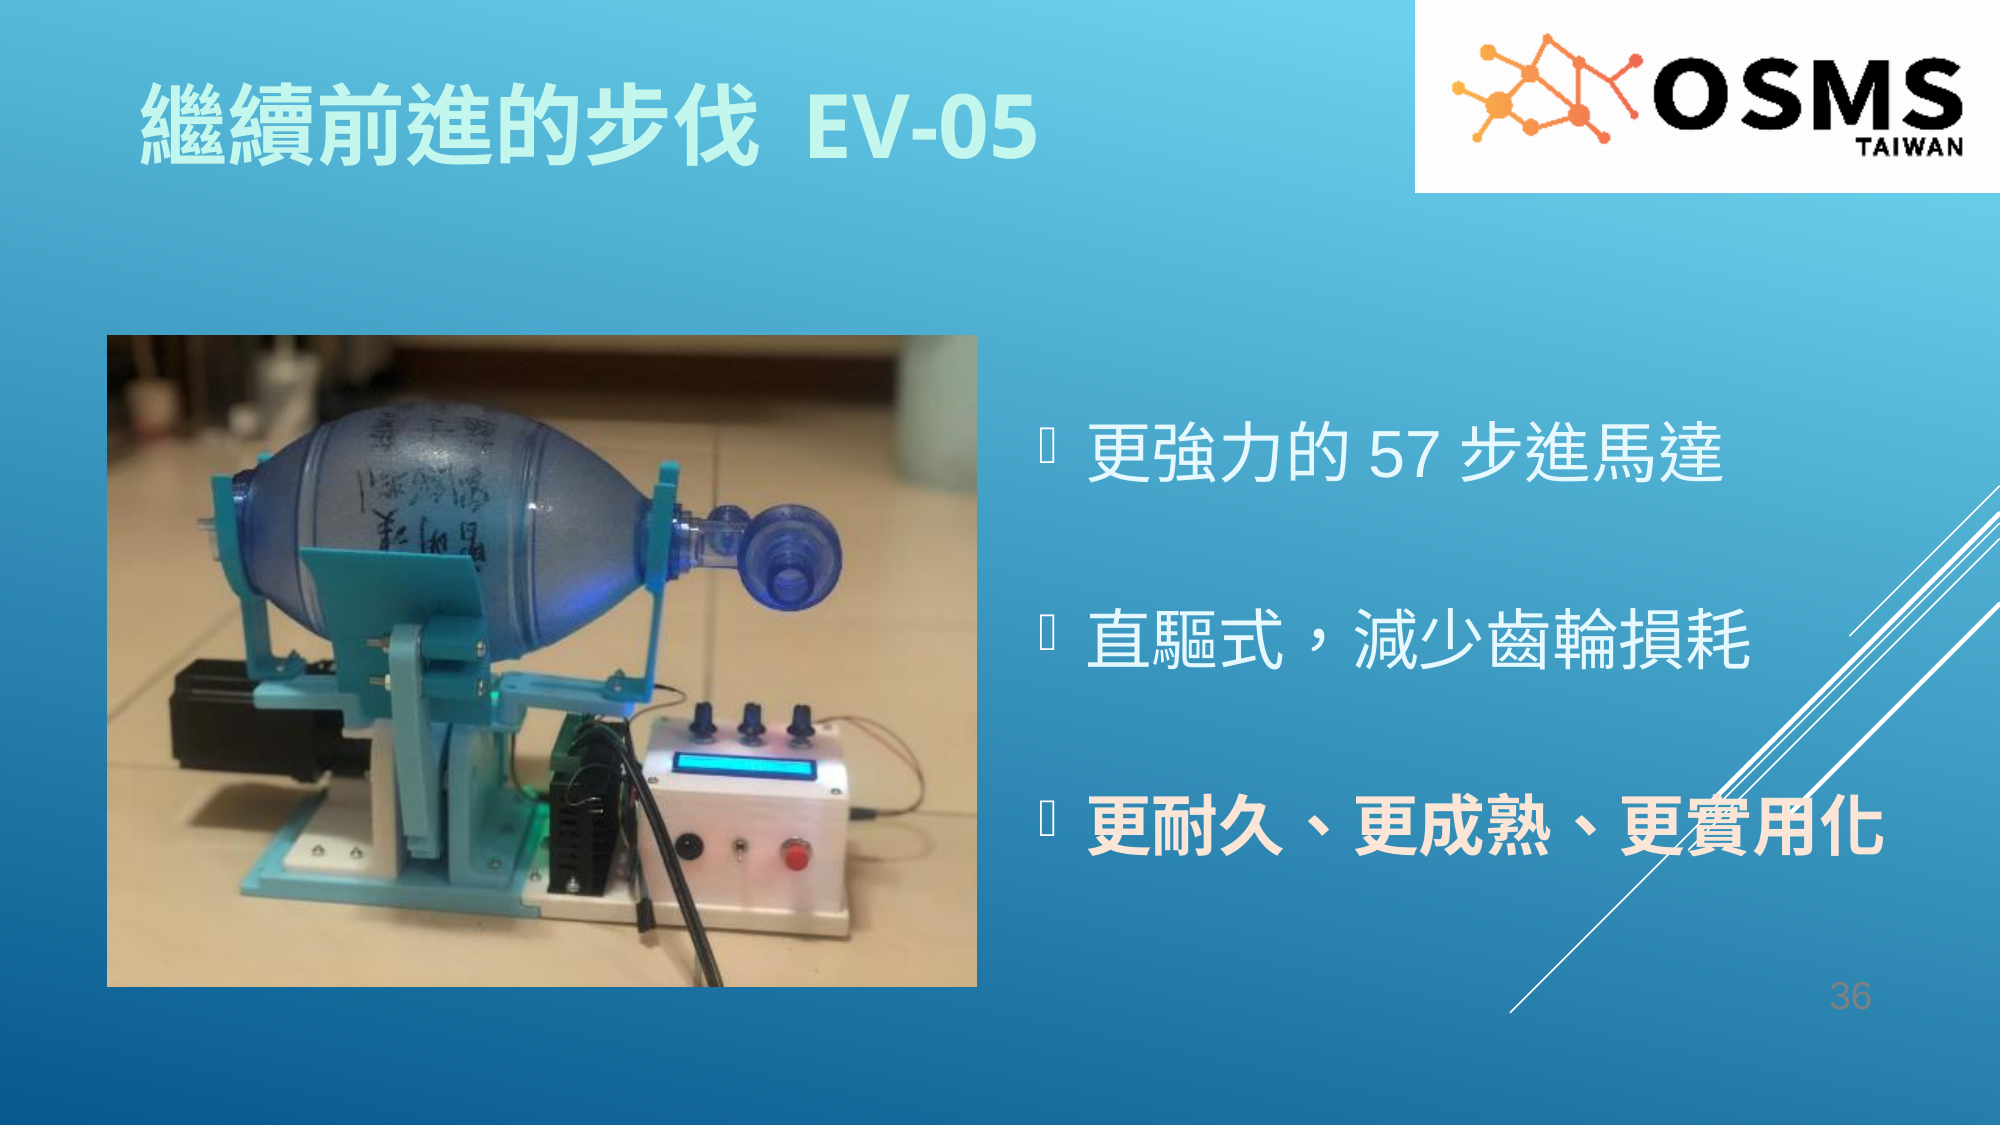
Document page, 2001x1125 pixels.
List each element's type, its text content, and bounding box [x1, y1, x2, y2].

text_box 更強力的57步進馬達 直驅式，減少齒輪損耗 更耐久、更成熟、更實用化 [1023, 335, 1911, 940]
picture [1415, 0, 2000, 193]
title 繼續前進的步伐 EV-05 [123, 29, 1207, 218]
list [107, 334, 977, 987]
slide_number 36 [1700, 940, 1888, 1025]
